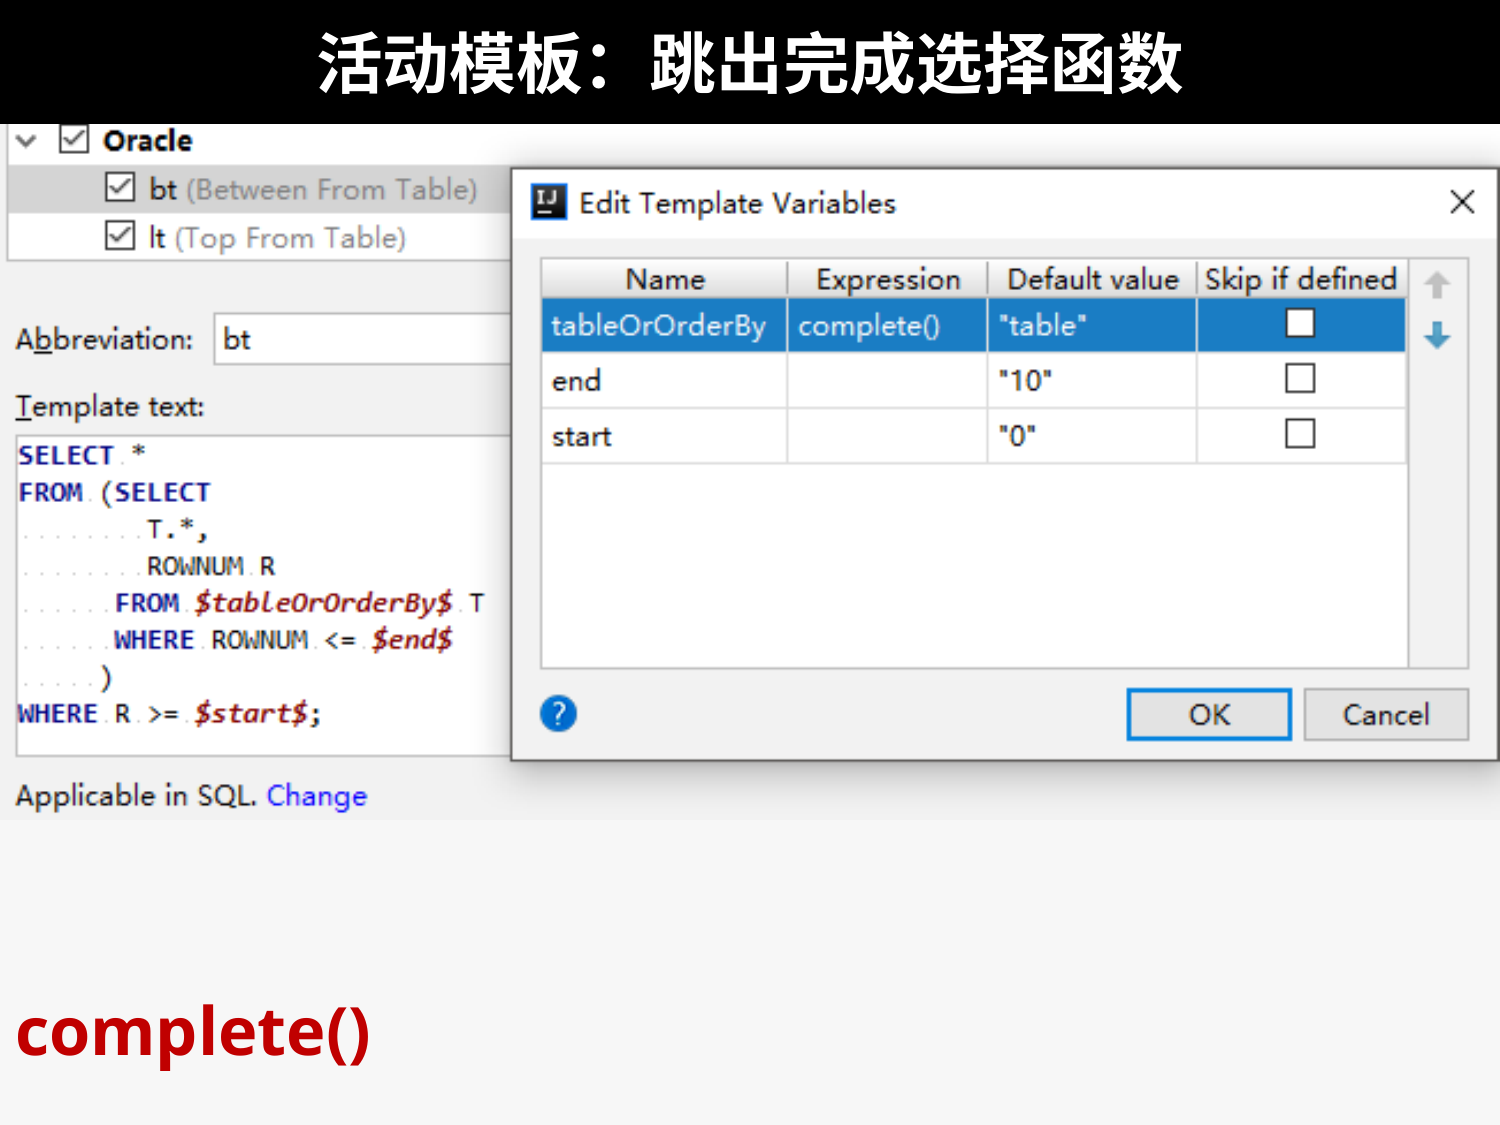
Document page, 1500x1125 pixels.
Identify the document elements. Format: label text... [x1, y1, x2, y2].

text_box complete() [0, 937, 1500, 1125]
picture [0, 124, 1500, 820]
title 活动模板：跳出完成选择函数 [0, 0, 1500, 124]
